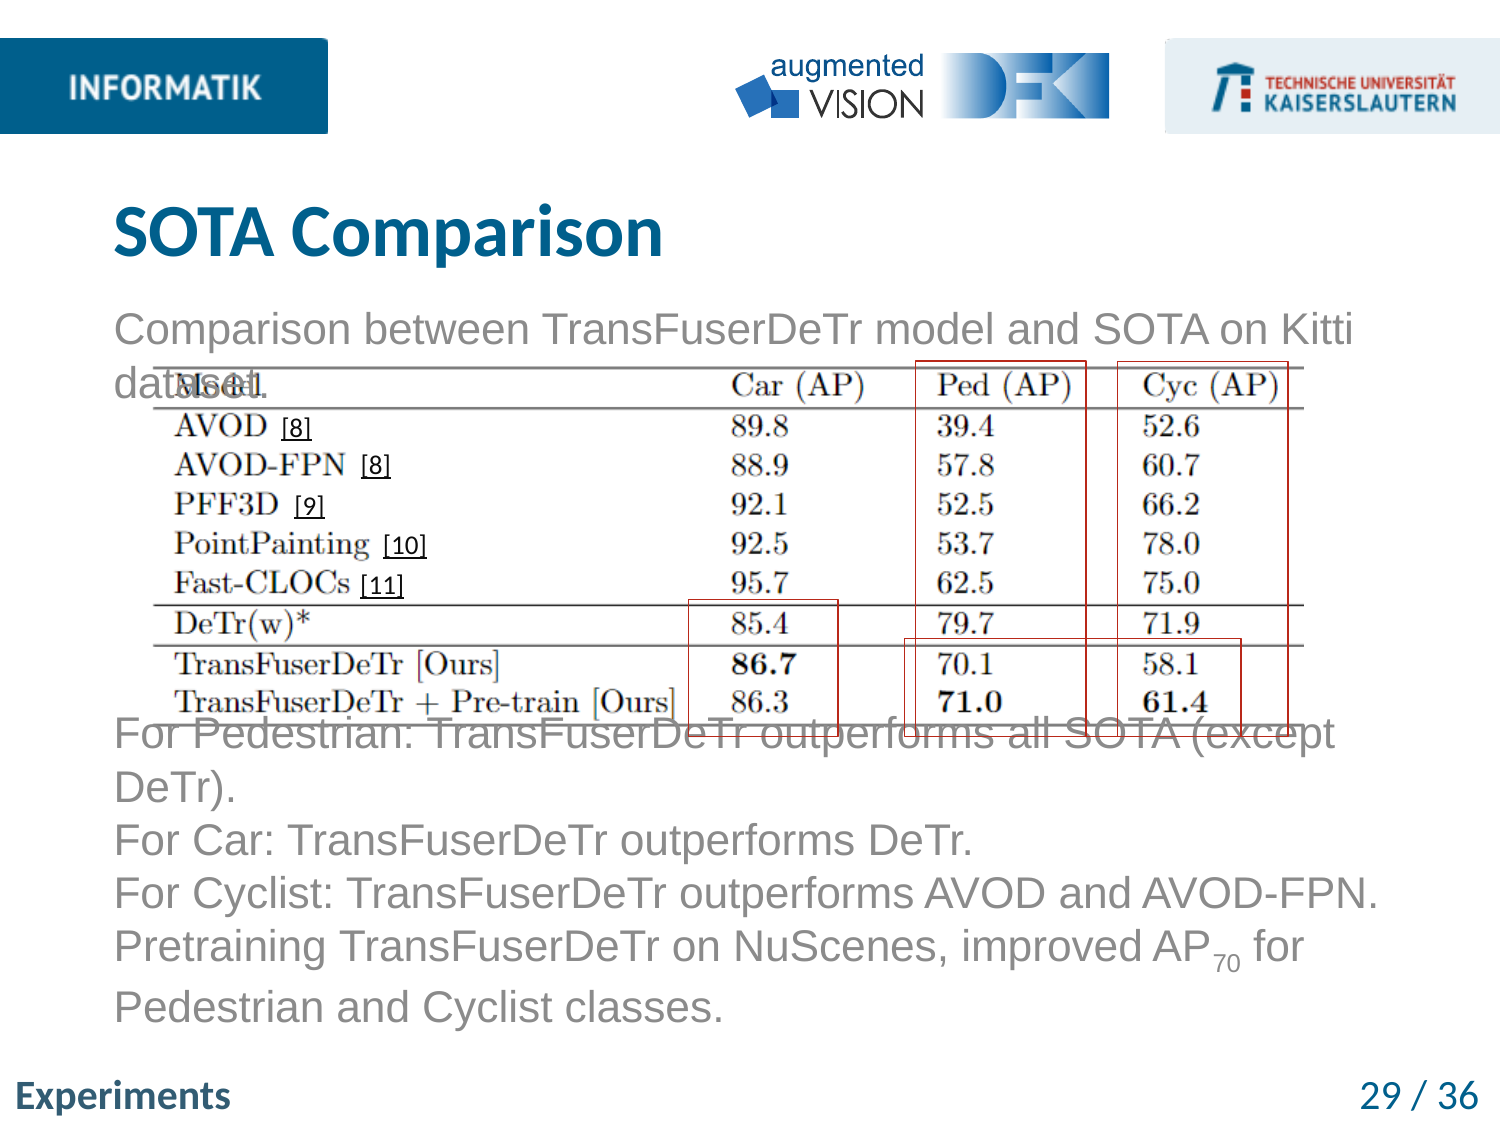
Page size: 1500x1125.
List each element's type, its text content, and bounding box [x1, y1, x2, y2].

title SOTA Comparison [98, 172, 1425, 280]
slide_number 29 / 36 [1337, 1062, 1495, 1123]
subtitle Comparison between TransFuserDeTr model and SOTA on Kitti dataset. For Pedestrian: TransFuserDeTr outperforms all SOTA (except DeTr). For Car: TransFuserDeTr outperforms DeTr. For Cyclist: TransFuserDeTr outperforms AVOD and AVOD-FPN. Pretraining TransFuserDeTr on NuScenes, improved AP70 for Pedestrian and Cyclist classes. [98, 293, 1425, 1079]
text_box Experiments [0, 1060, 248, 1125]
picture [146, 358, 1304, 737]
